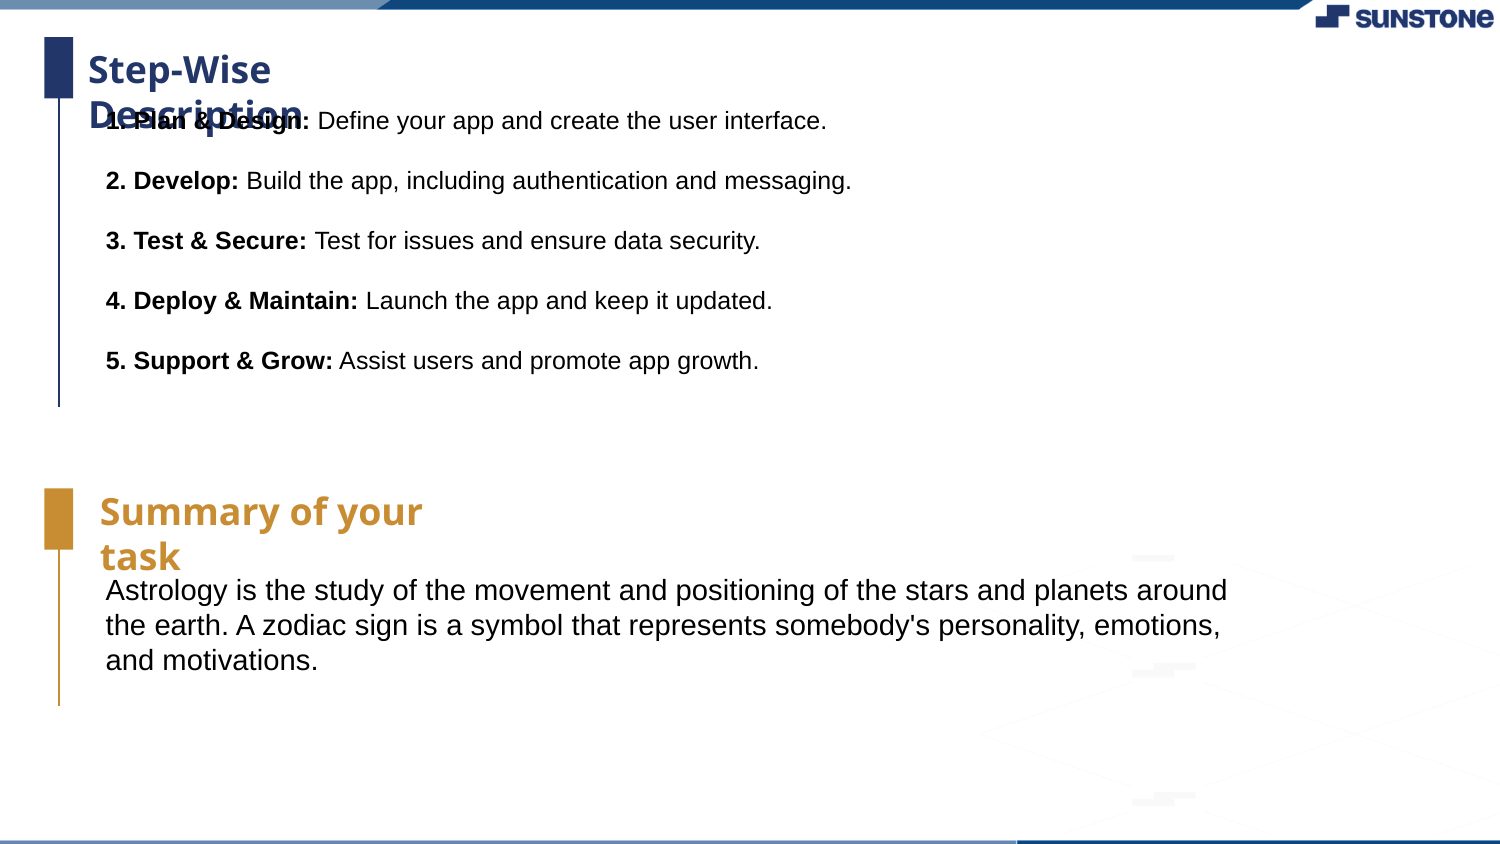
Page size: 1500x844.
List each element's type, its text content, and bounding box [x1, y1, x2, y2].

text_box 1. Plan & Design: Define your app and create the user interface. 2. Develop: Build the app, including authentication and messaging. 3. Test & Secure: Test for issues and ensure data security. 4. Deploy & Maintain: Launch the app and keep it updated. 5. Support & Grow: Assist users and promote app growth. [90, 97, 1436, 382]
picture [0, 0, 1500, 844]
text_box Step-Wise Description [73, 38, 505, 92]
text_box Summary of your task [85, 480, 517, 533]
